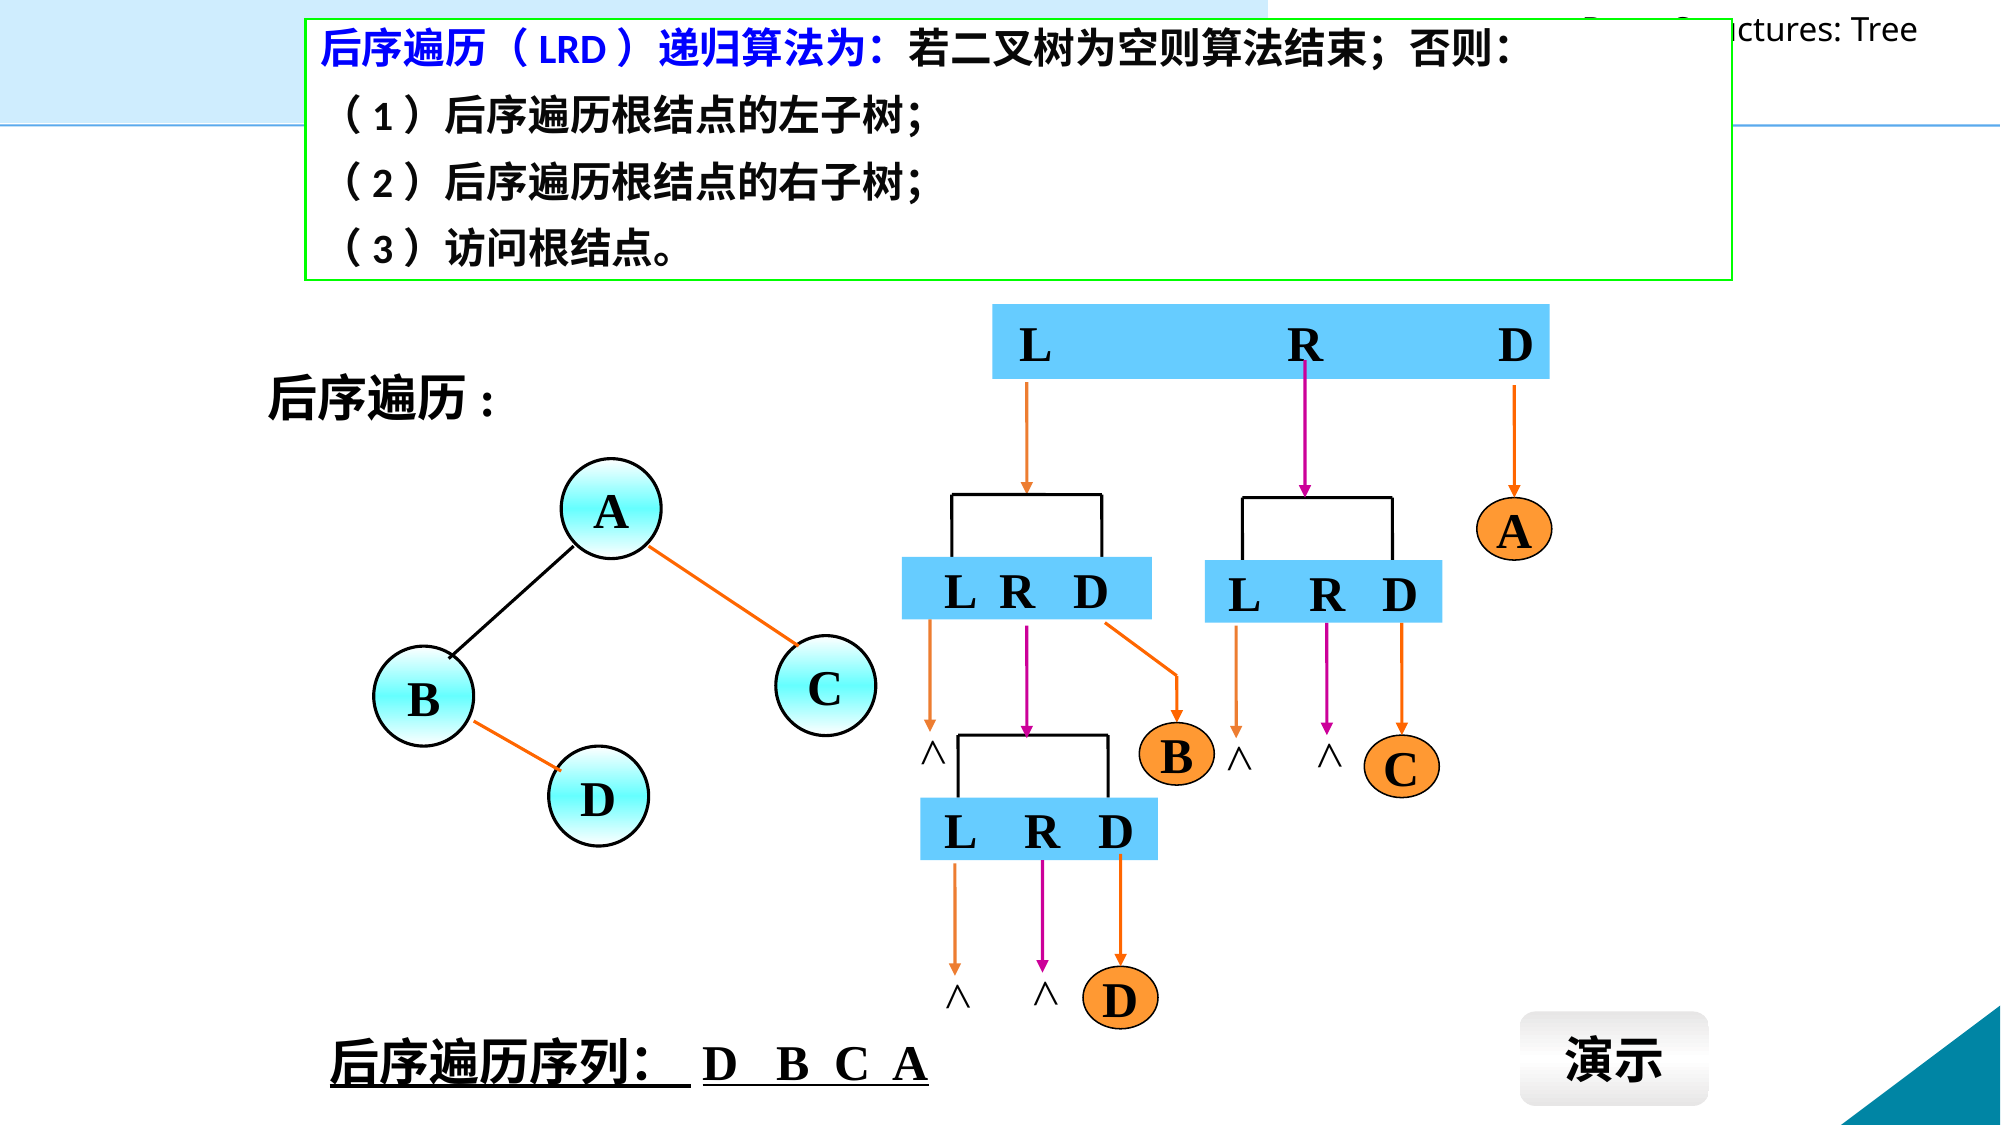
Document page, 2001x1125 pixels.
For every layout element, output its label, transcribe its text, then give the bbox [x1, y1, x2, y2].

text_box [1204, 360, 1443, 623]
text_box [373, 458, 876, 847]
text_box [920, 625, 1158, 861]
text_box 后序遍历: [253, 359, 512, 434]
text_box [891, 619, 968, 782]
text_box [1476, 385, 1552, 561]
text_box 后序遍历序列： D B C A [314, 1023, 1169, 1098]
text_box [1104, 622, 1215, 786]
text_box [1004, 860, 1081, 1023]
text_box 后序遍历（LRD）递归算法为：若二叉树为空则算法结束；否则： （1）后序遍历根结点的左子树； （2）后序遍历根结点的右子树； （3）访问根结点。 [304, 18, 1733, 281]
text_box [1198, 625, 1274, 789]
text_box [916, 863, 993, 1026]
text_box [1288, 623, 1364, 786]
text_box L R D [992, 304, 1550, 379]
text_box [1364, 623, 1440, 798]
text_box 演示 [1519, 1011, 1709, 1106]
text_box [1082, 853, 1158, 1029]
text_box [901, 381, 1152, 620]
